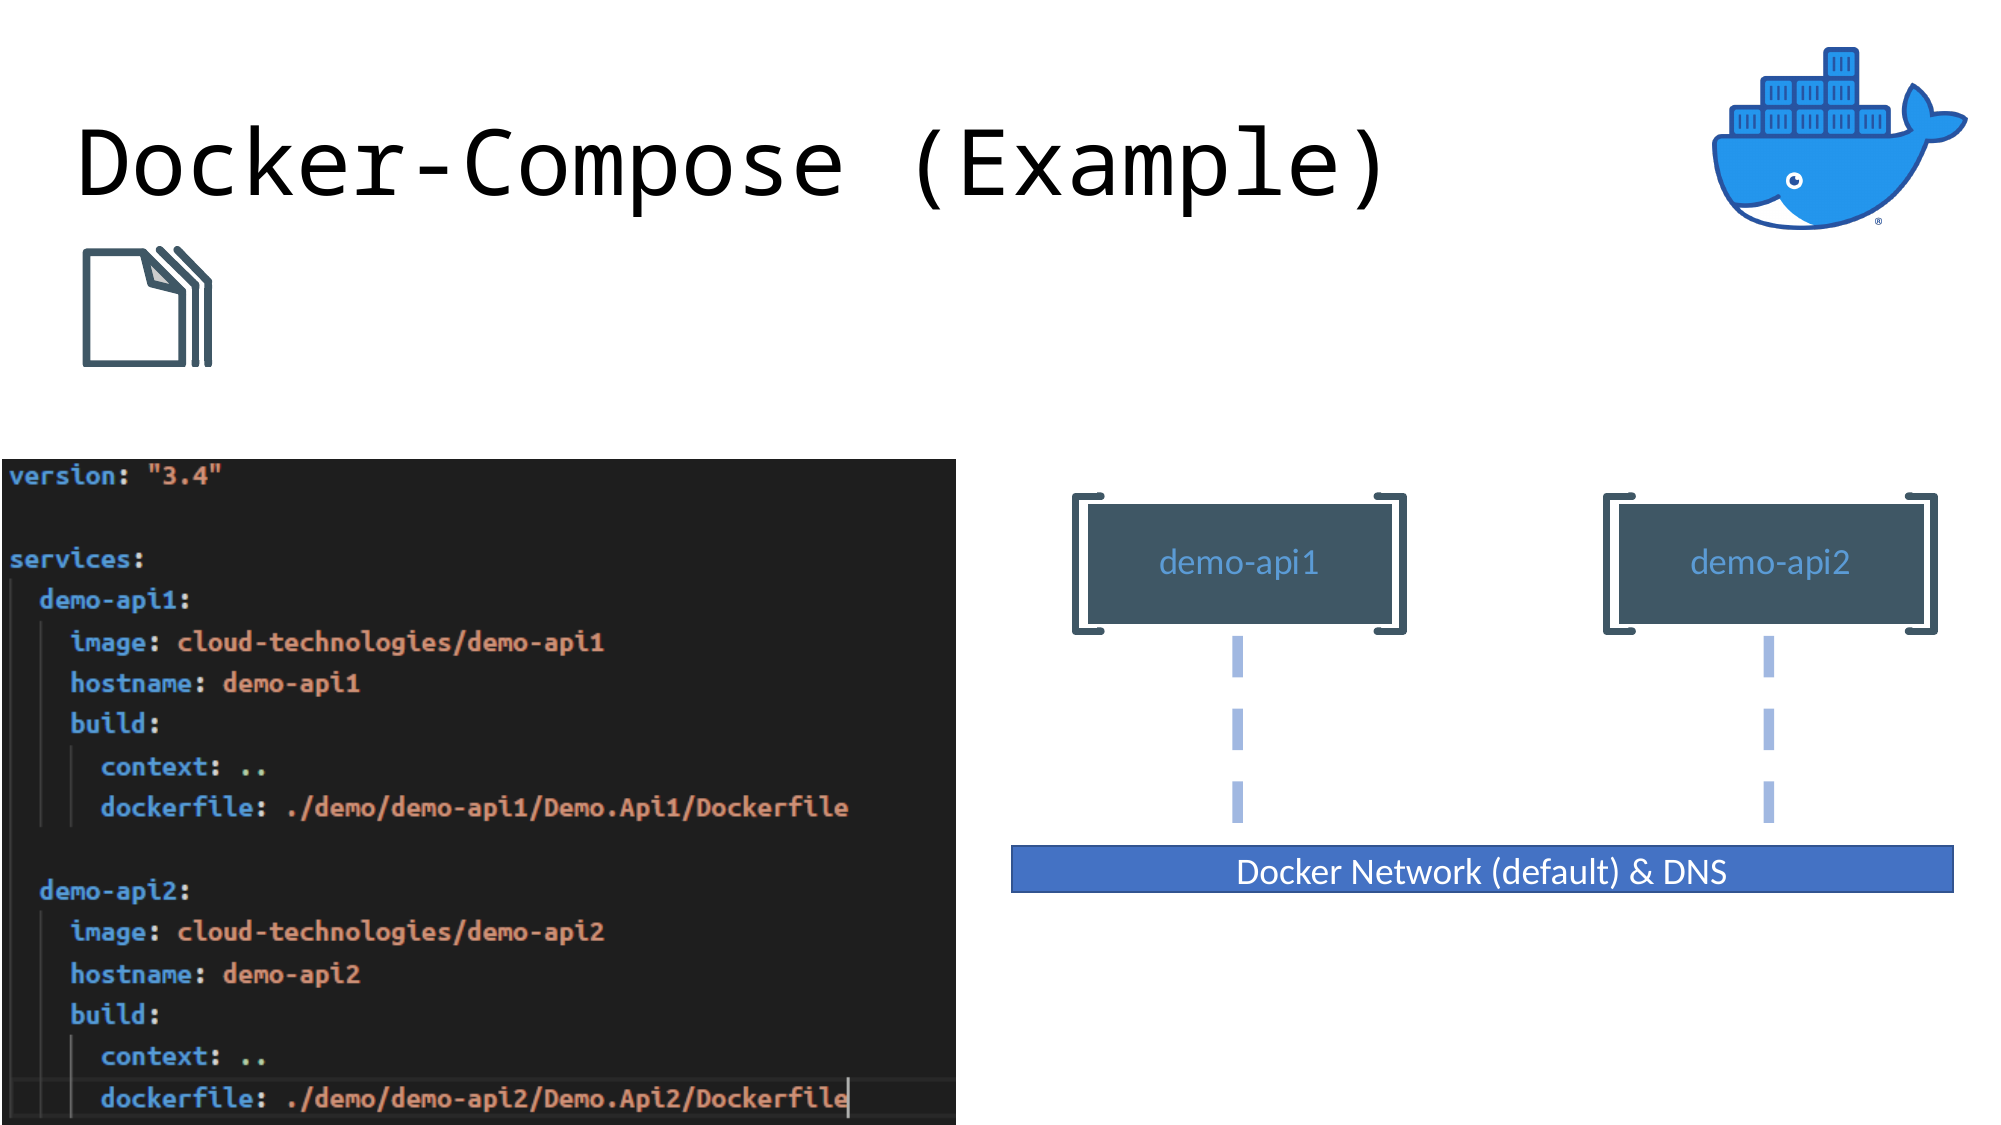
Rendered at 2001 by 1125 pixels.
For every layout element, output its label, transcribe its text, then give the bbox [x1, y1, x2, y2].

picture [1068, 488, 1408, 636]
picture [78, 242, 214, 367]
text_box Docker Network (default) & DNS [1011, 845, 1954, 893]
picture [1712, 47, 1968, 230]
picture [1599, 488, 1939, 636]
picture [2, 459, 956, 1125]
title Docker-Compose (Example) [61, 57, 1787, 275]
